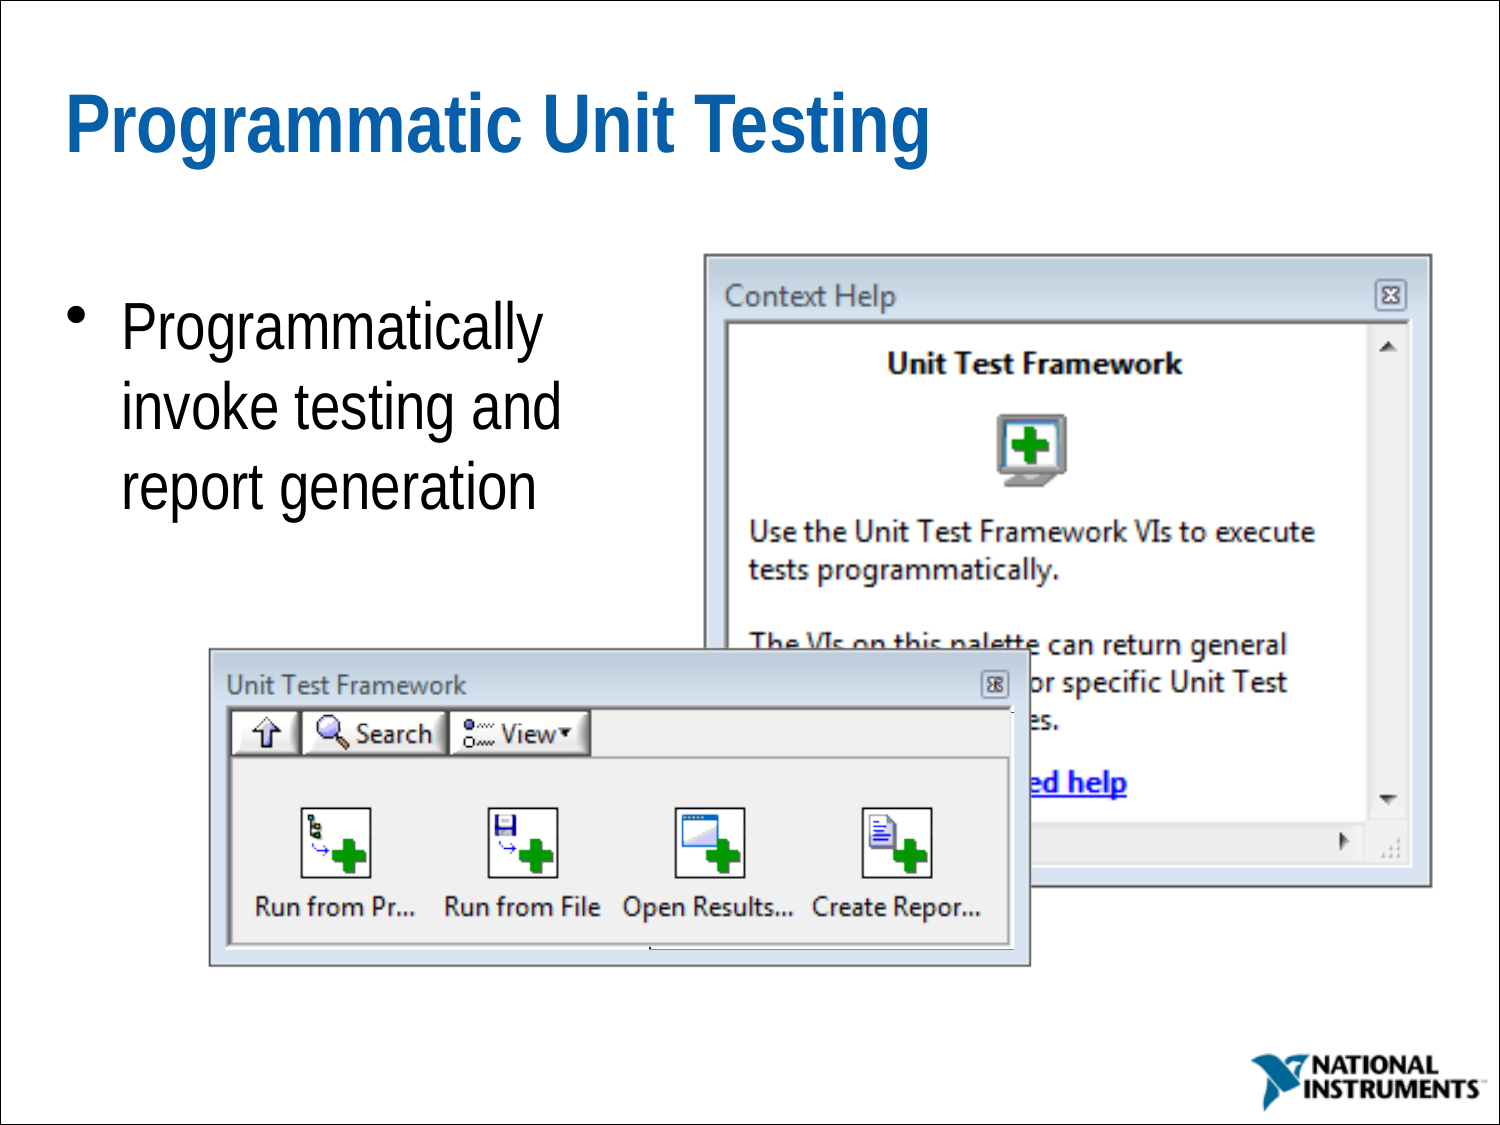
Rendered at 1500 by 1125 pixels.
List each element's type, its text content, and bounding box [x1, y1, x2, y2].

title Programmatic Unit Testing [49, 62, 1438, 176]
list Programmatically invoke testing and report generation [49, 274, 682, 688]
picture [1250, 1049, 1489, 1116]
picture [187, 237, 1438, 981]
